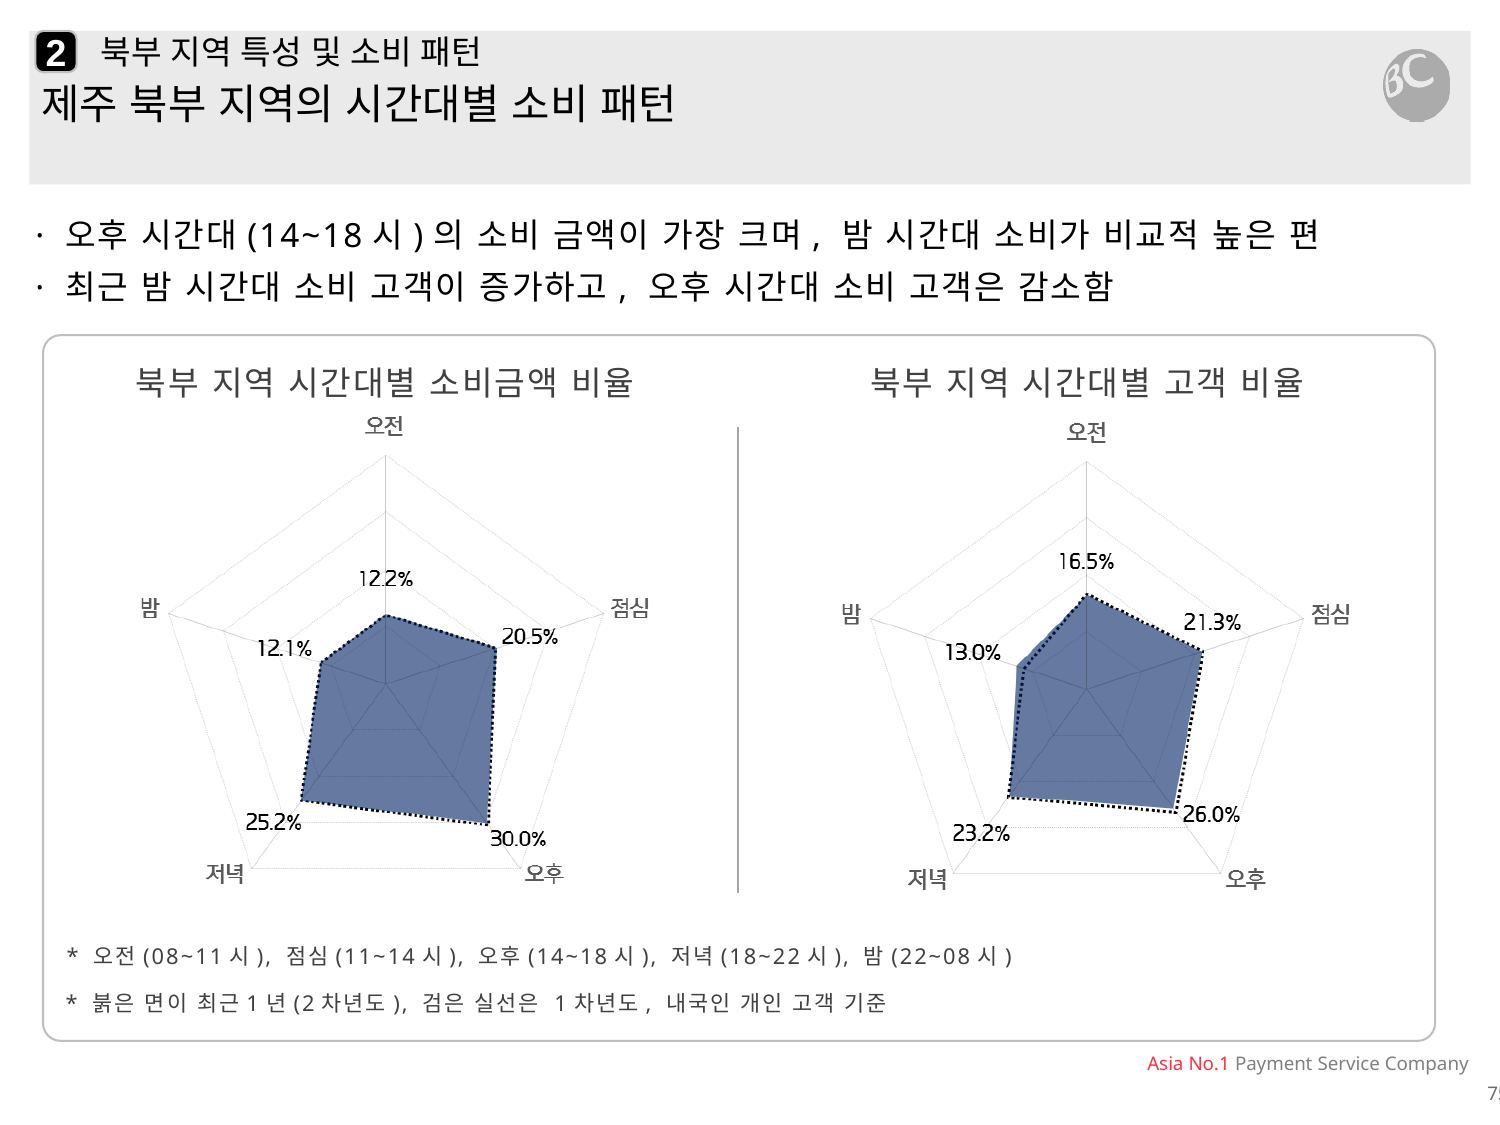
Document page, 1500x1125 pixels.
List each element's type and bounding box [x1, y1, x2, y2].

title [37, 30, 1372, 76]
list [41, 83, 1376, 131]
picture [1383, 49, 1450, 122]
picture [767, 418, 1407, 959]
picture [46, 412, 723, 953]
text_box [41, 334, 1436, 1042]
text_box [33, 28, 79, 75]
text_box [23, 190, 1436, 327]
